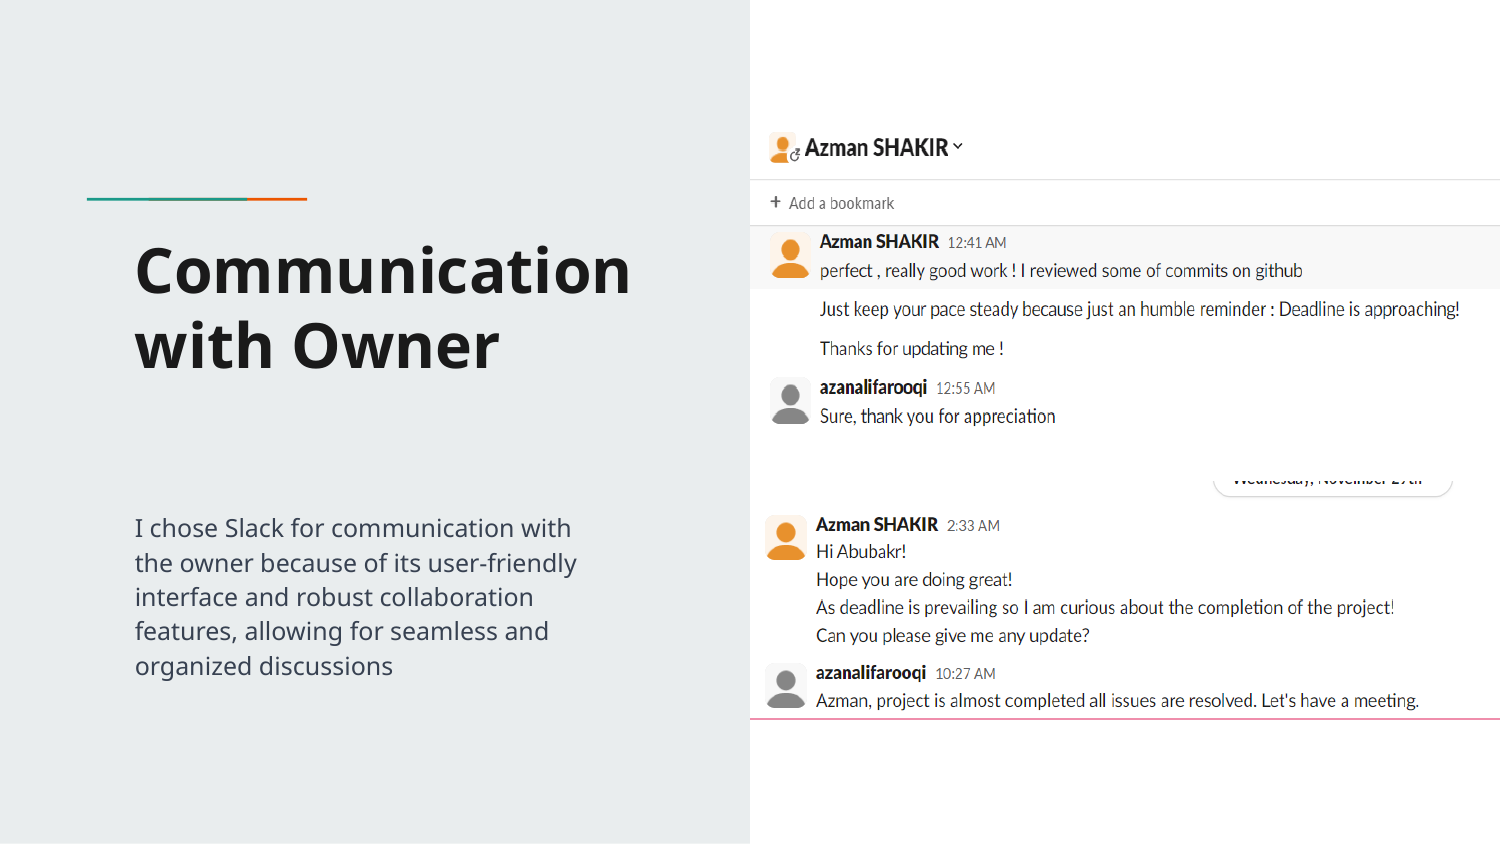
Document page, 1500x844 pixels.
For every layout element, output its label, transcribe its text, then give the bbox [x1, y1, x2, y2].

title Communication with Owner [119, 216, 662, 494]
picture [749, 480, 1500, 720]
picture [749, 124, 1500, 441]
subtitle I chose Slack for communication with the owner because of its user-friendly interface and robust collaboration features, allowing for seamless and organized discussions [119, 493, 624, 618]
